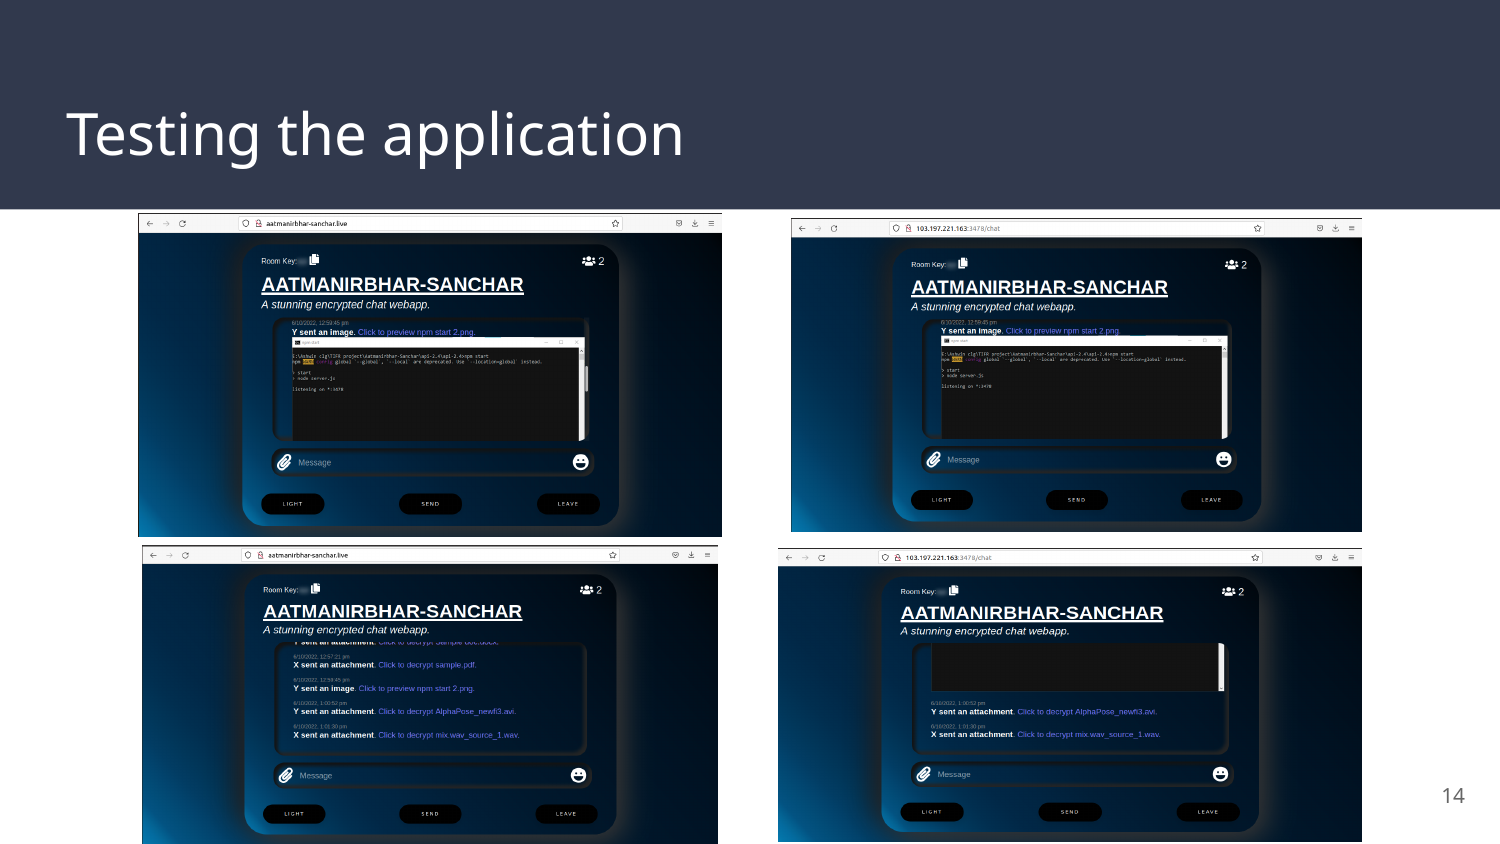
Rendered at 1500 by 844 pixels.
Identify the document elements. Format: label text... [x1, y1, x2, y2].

slide_number ‹#› [1389, 764, 1480, 830]
picture [778, 547, 1362, 842]
picture [142, 545, 719, 844]
title Testing the application [51, 82, 1449, 185]
picture [791, 218, 1362, 532]
picture [138, 213, 722, 537]
